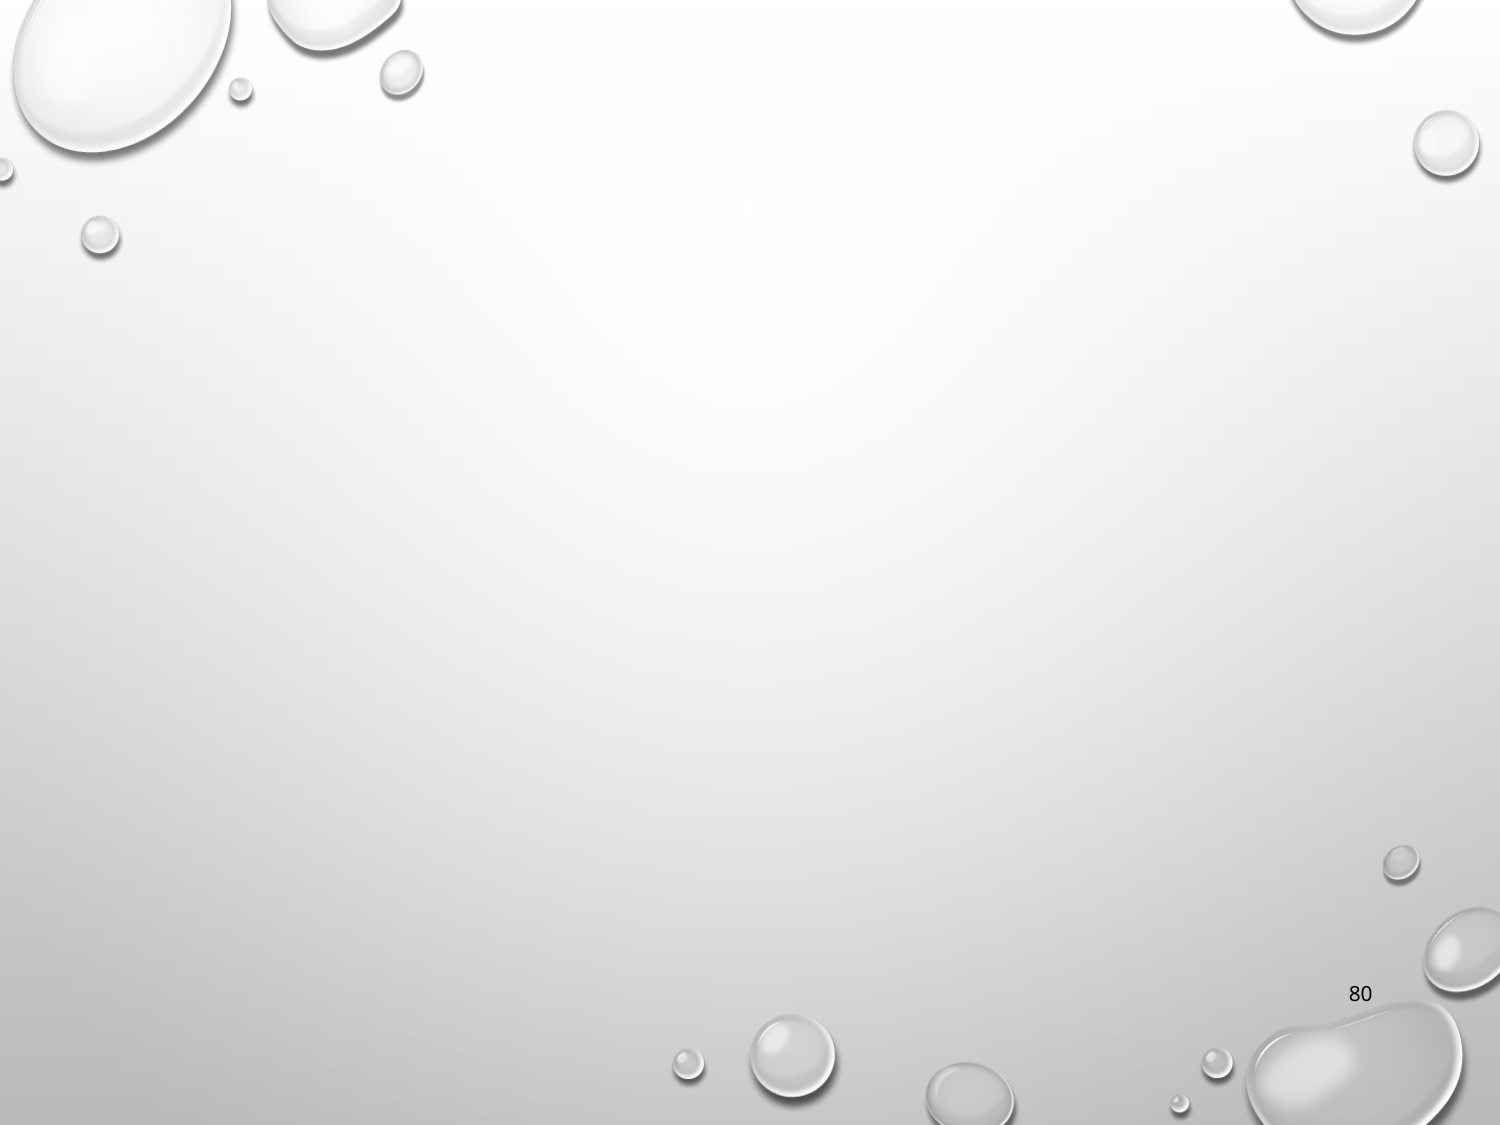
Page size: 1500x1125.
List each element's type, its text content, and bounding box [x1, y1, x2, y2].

slide_number 80 [1293, 965, 1388, 1025]
picture [0, 0, 1500, 1125]
